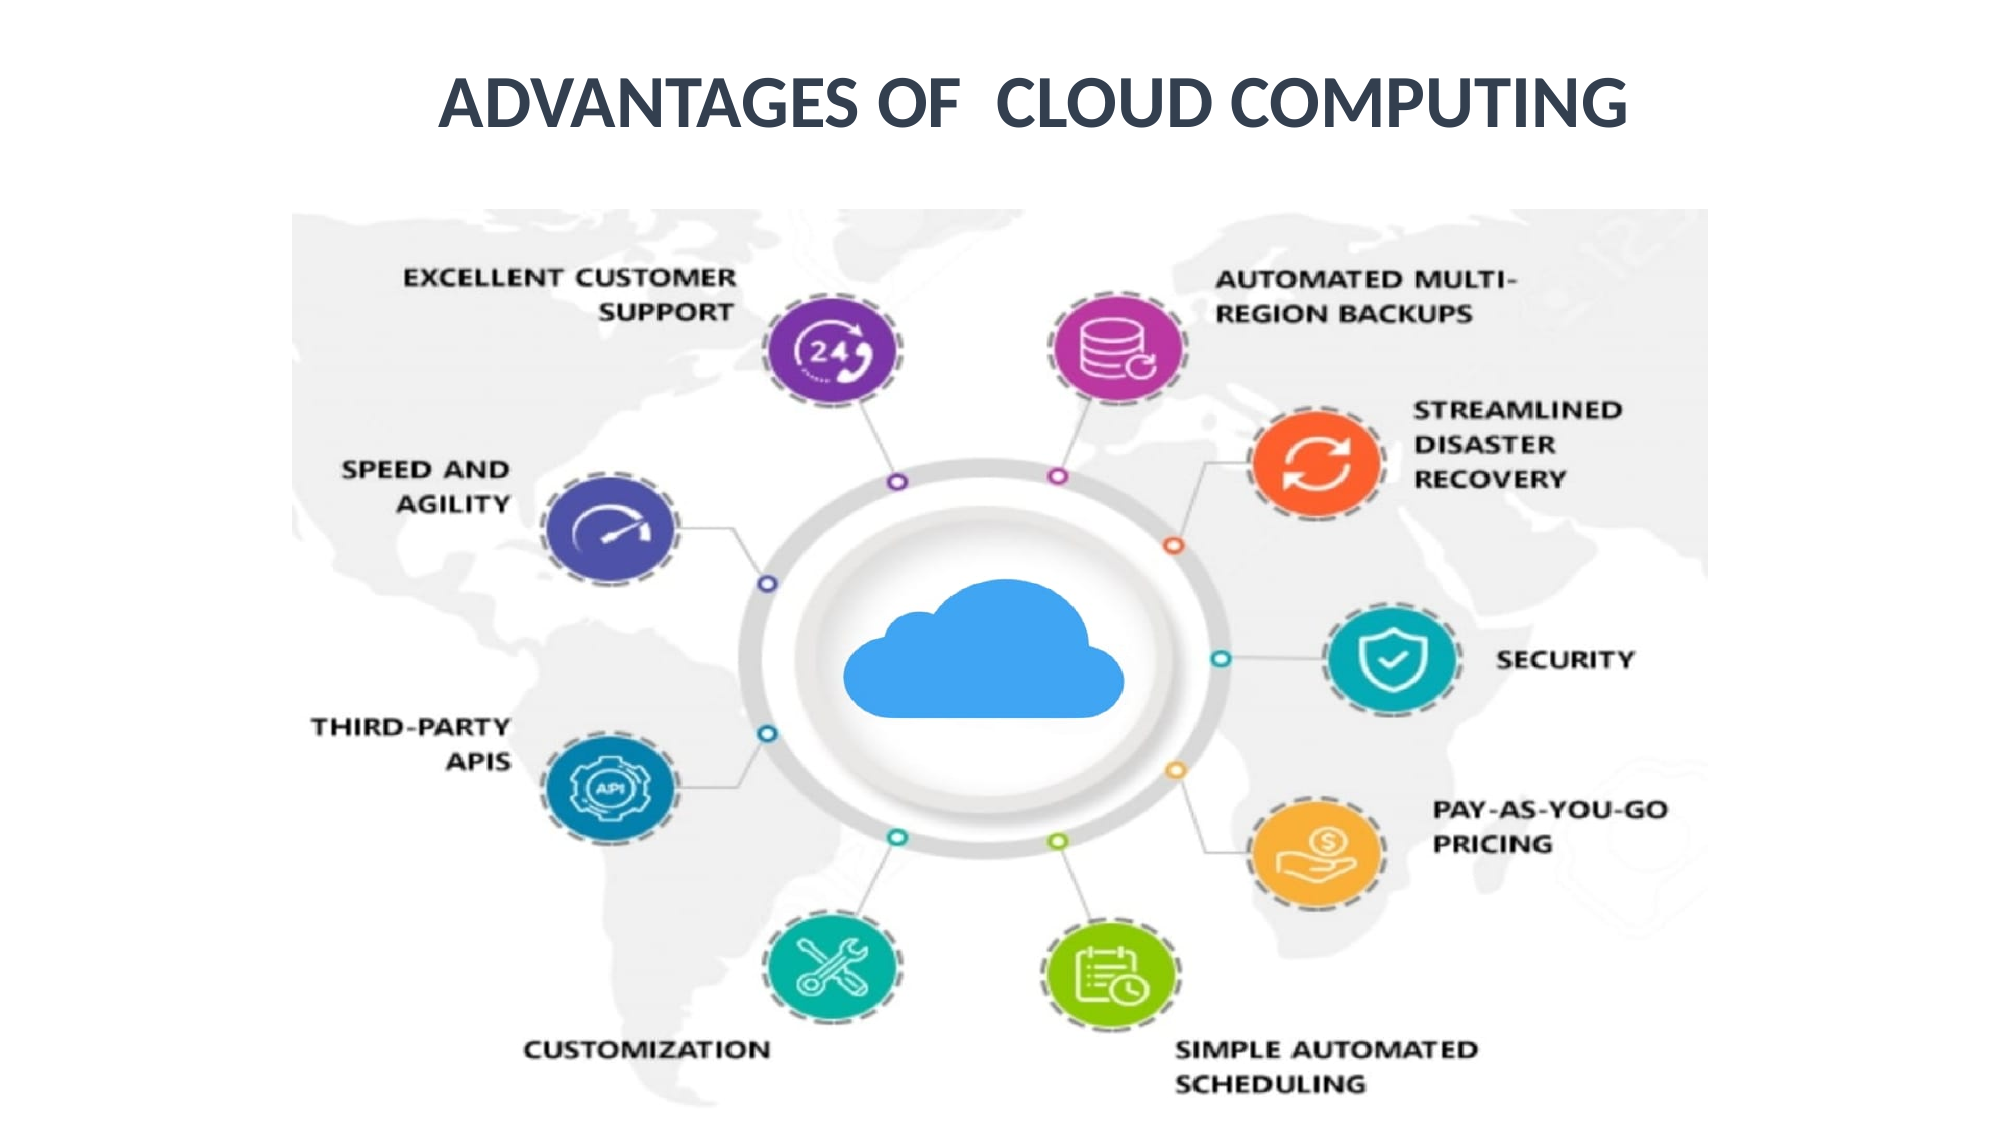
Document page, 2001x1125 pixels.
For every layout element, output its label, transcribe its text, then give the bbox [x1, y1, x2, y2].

picture [292, 209, 1708, 1125]
text_box ADVANTAGES OF CLOUD COMPUTING [0, 0, 2000, 150]
